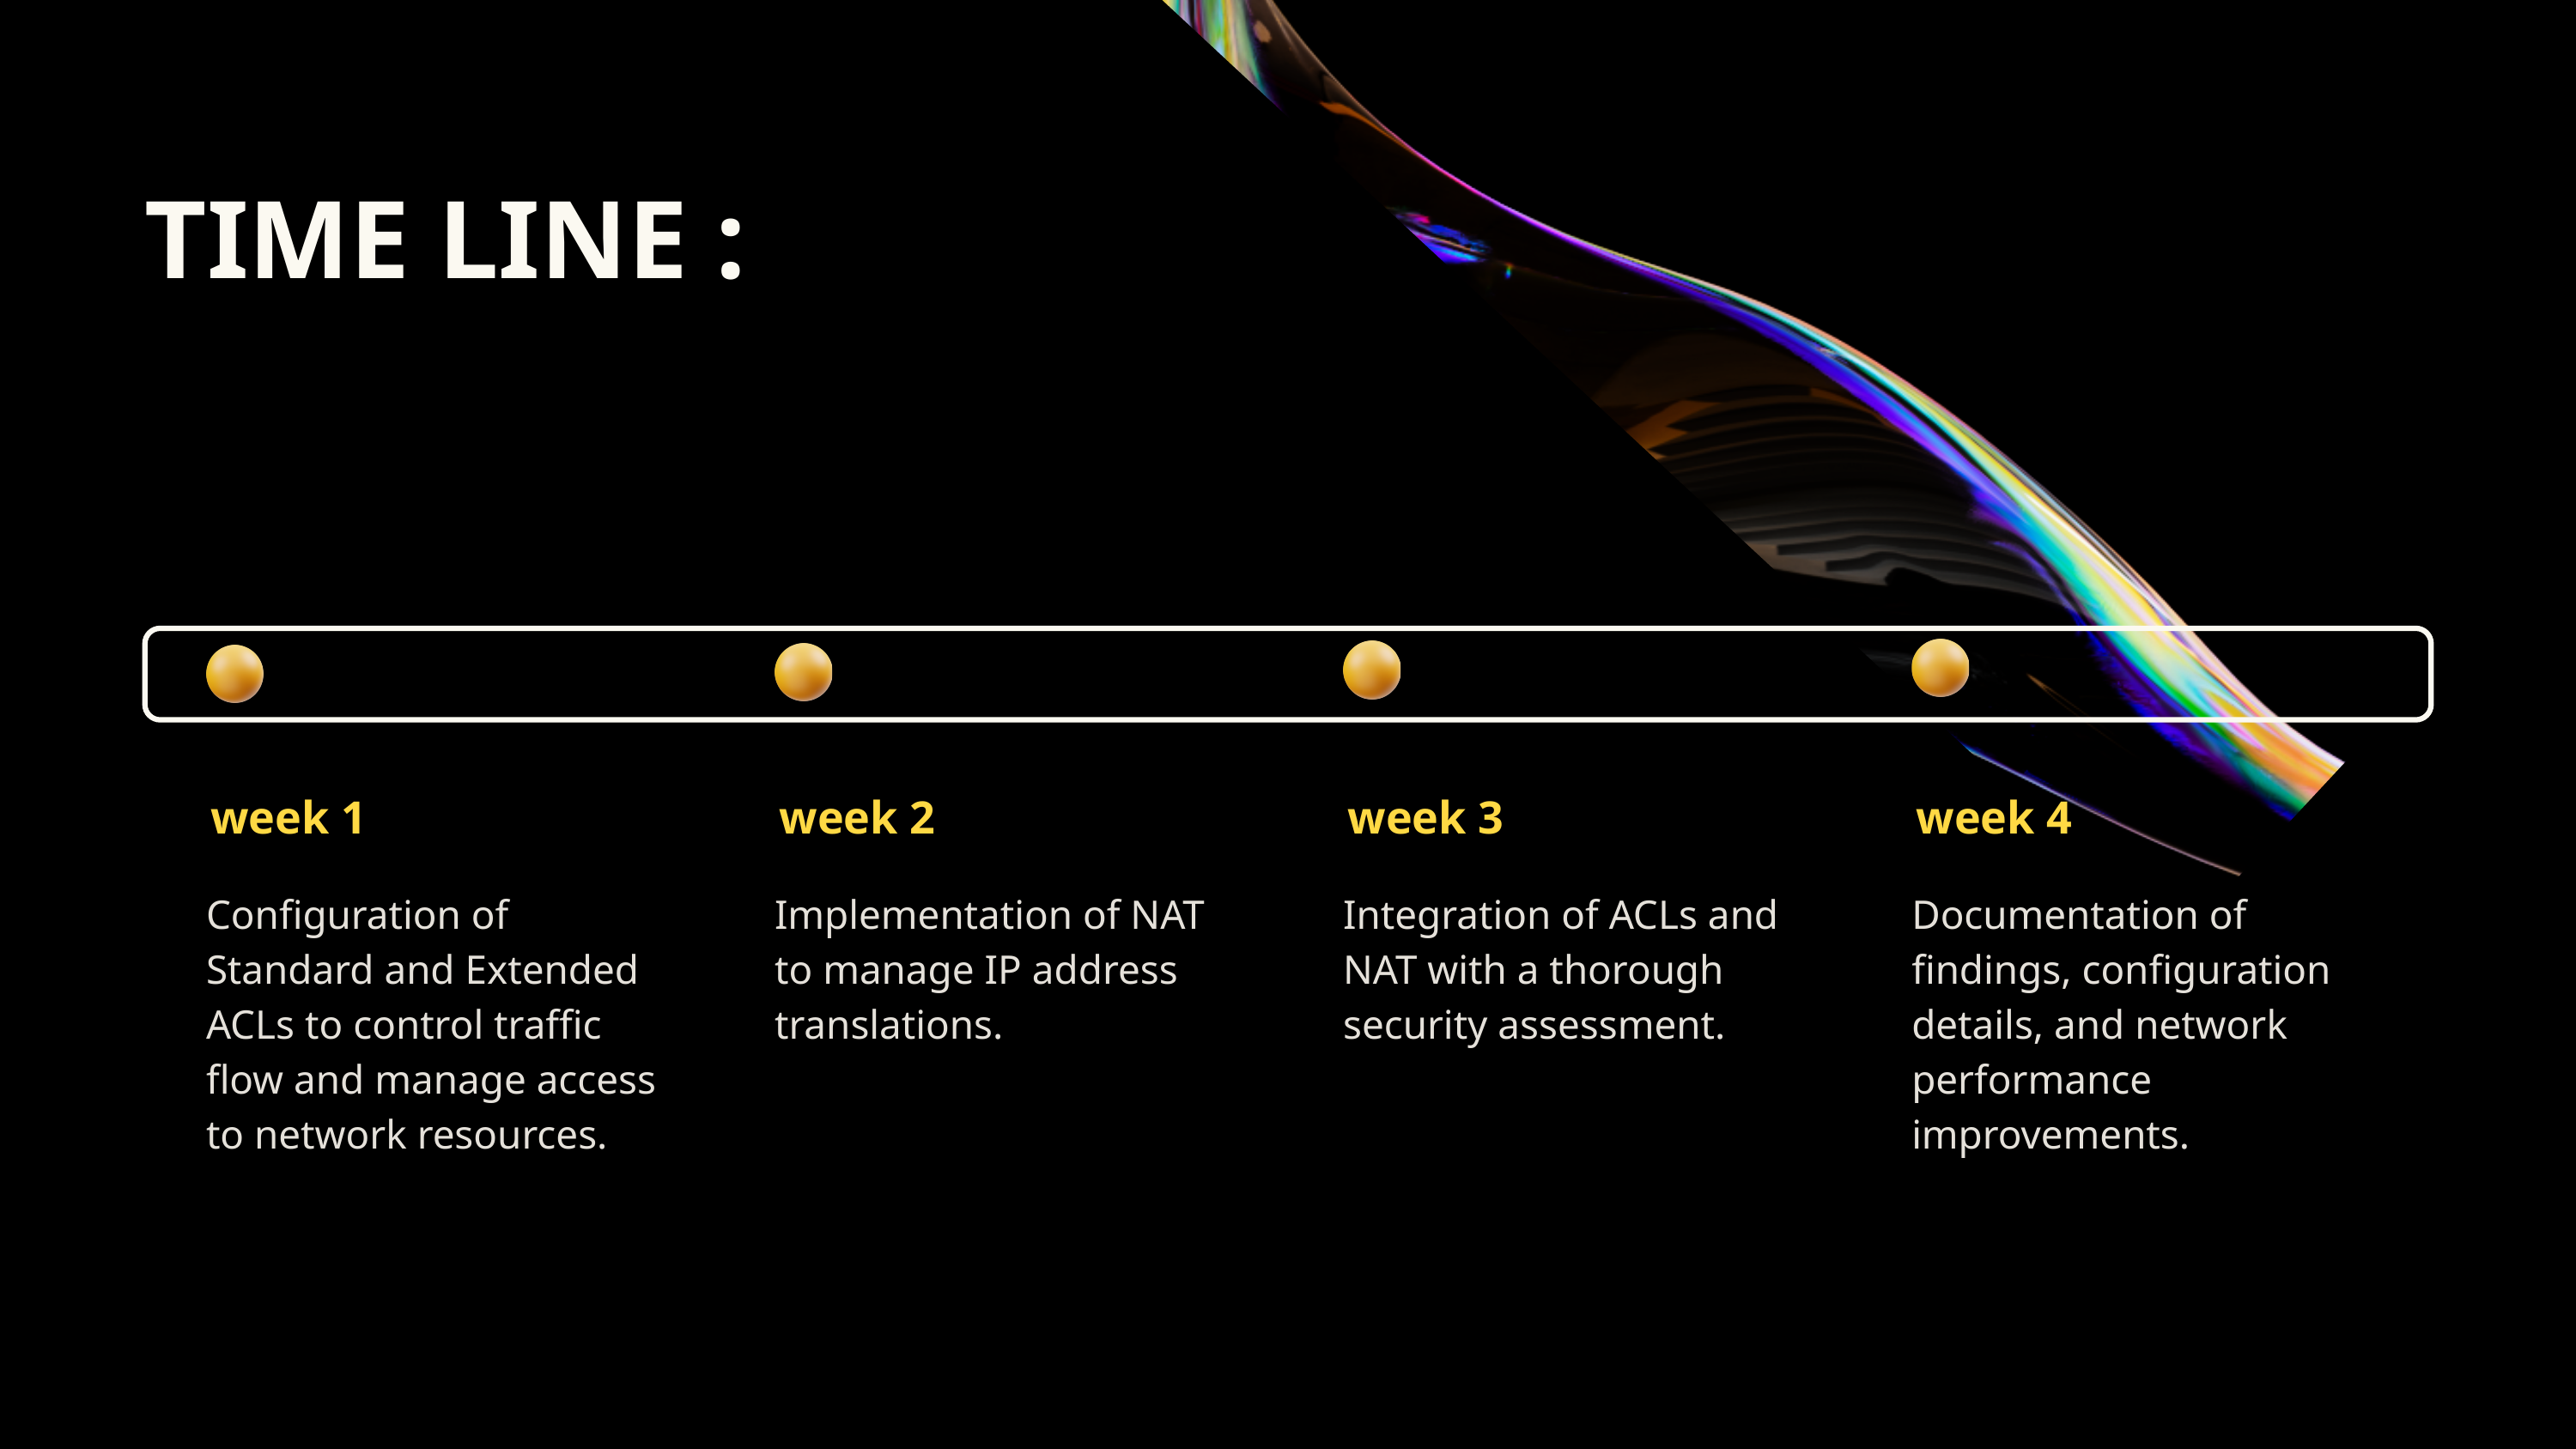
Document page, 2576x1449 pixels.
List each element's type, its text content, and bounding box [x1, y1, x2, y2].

text_box Configuration of Standard and Extended ACLs to control traffic flow and manage access to network resources. [206, 882, 665, 1212]
text_box [1946, 730, 2376, 779]
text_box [144, 627, 2432, 720]
text_box week 3 [1347, 779, 1801, 843]
text_box week 2 [779, 779, 1233, 843]
text_box TIME LINE : [144, 181, 951, 300]
text_box Implementation of NAT to manage IP address translations. [775, 882, 1233, 1047]
text_box week 4 [1916, 779, 2370, 843]
text_box [1162, 0, 2576, 664]
text_box [2068, 843, 2270, 882]
text_box Documentation of findings, configuration details, and network performance improvements. [1911, 882, 2370, 1212]
text_box Integration of ACLs and NAT with a thorough security assessment. [1343, 882, 1801, 1047]
text_box week 1 [210, 779, 665, 843]
